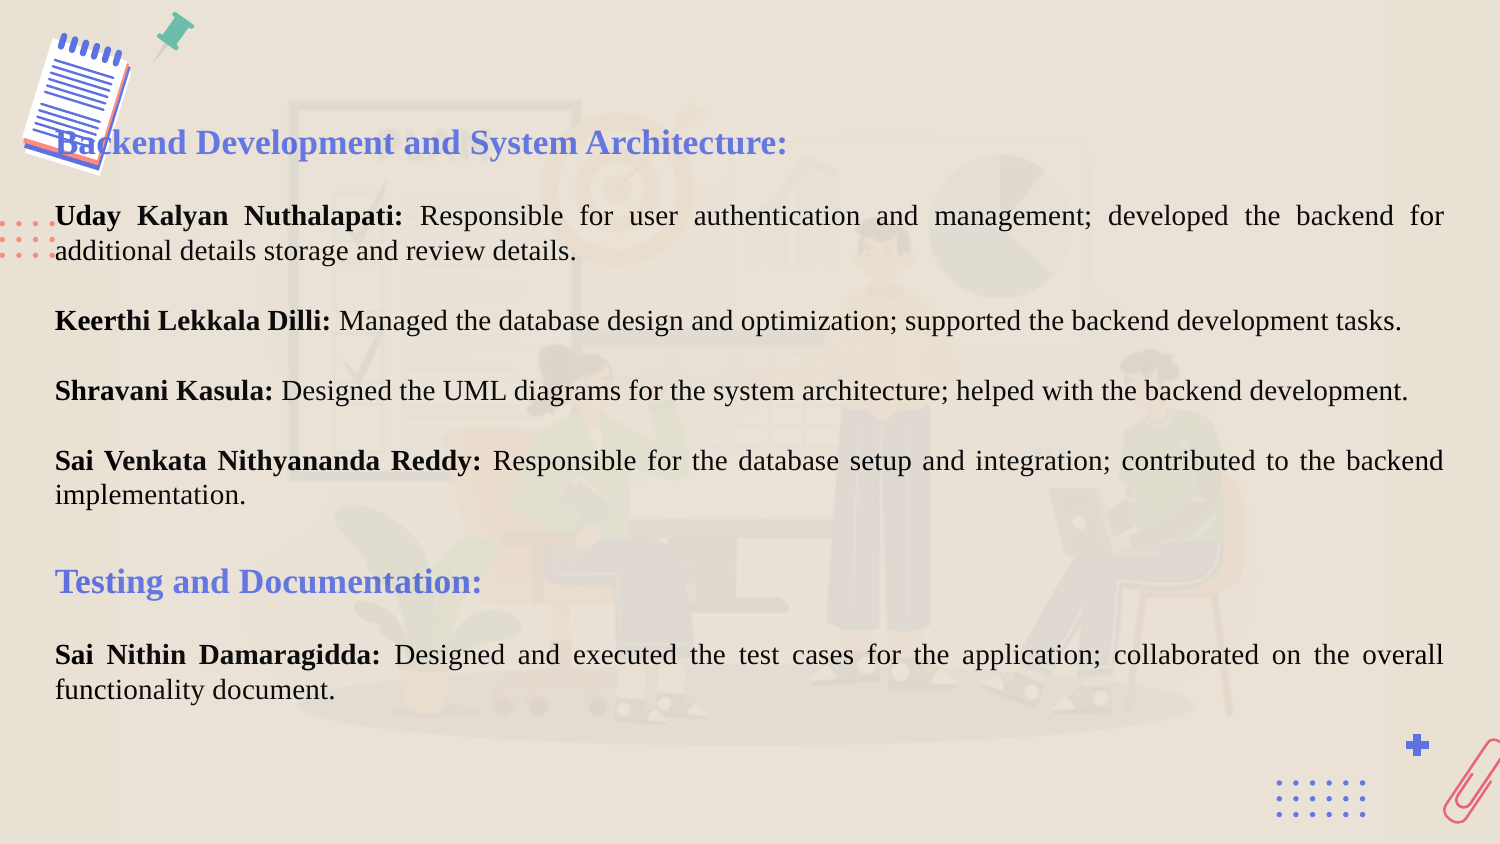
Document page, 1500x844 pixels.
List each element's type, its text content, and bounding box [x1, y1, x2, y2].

text_box Backend Development and System Architecture: Uday Kalyan Nuthalapati: Responsible for user authentication and management; developed the backend for additional details storage and review details. Keerthi Lekkala Dilli: Managed the database design and optimization; supported the backend development tasks. Shravani Kasula: Designed the UML diagrams for the system architecture; helped with the backend development. Sai Venkata Nithyananda Reddy: Responsible for the database setup and integration; contributed to the backend implementation. [39, 111, 111, 519]
text_box Backend Development and System Architecture: Uday Kalyan Nuthalapati: Responsible for user authentication and management; developed the backend for additional details storage and review details. Keerthi Lekkala Dilli: Managed the database design and optimization; supported the backend development tasks. Shravani Kasula: Designed the UML diagrams for the system architecture; helped with the backend development. Sai Venkata Nithyananda Reddy: Responsible for the database setup and integration; contributed to the backend implementation. [1388, 111, 1461, 519]
text_box Testing and Documentation: Sai Nithin Damaragidda: Designed and executed the test cases for the application; collaborated on the overall functionality document. [1388, 550, 1461, 713]
text_box Testing and Documentation: Sai Nithin Damaragidda: Designed and executed the test cases for the application; collaborated on the overall functionality document. [39, 550, 111, 713]
picture [116, 0, 1384, 844]
